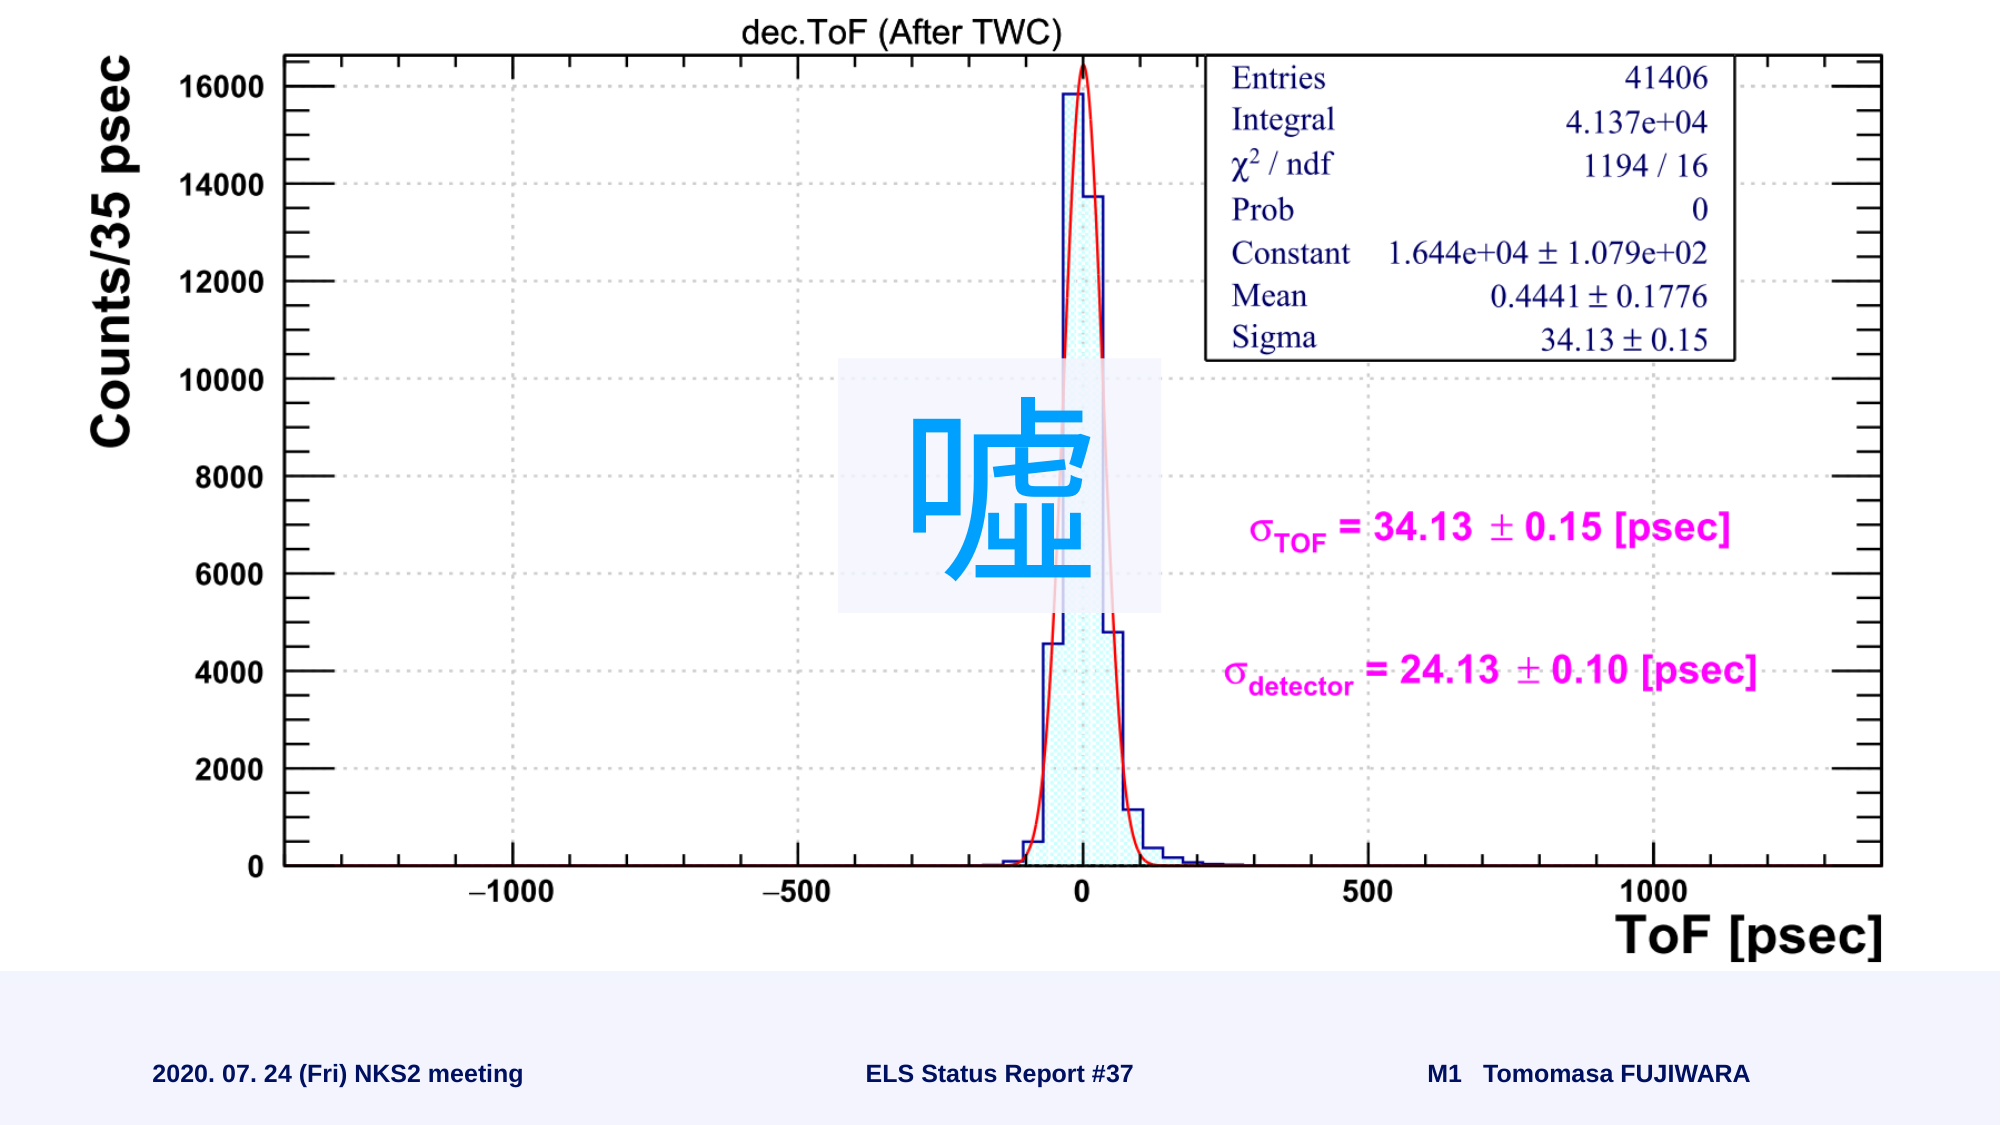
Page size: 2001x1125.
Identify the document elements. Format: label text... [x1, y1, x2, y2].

slide_number 2020. 07. 24 (Fri) NKS2 meeting [137, 1042, 588, 1103]
picture [0, 0, 2000, 971]
footer ELS Status Report #37 [662, 1042, 1338, 1103]
